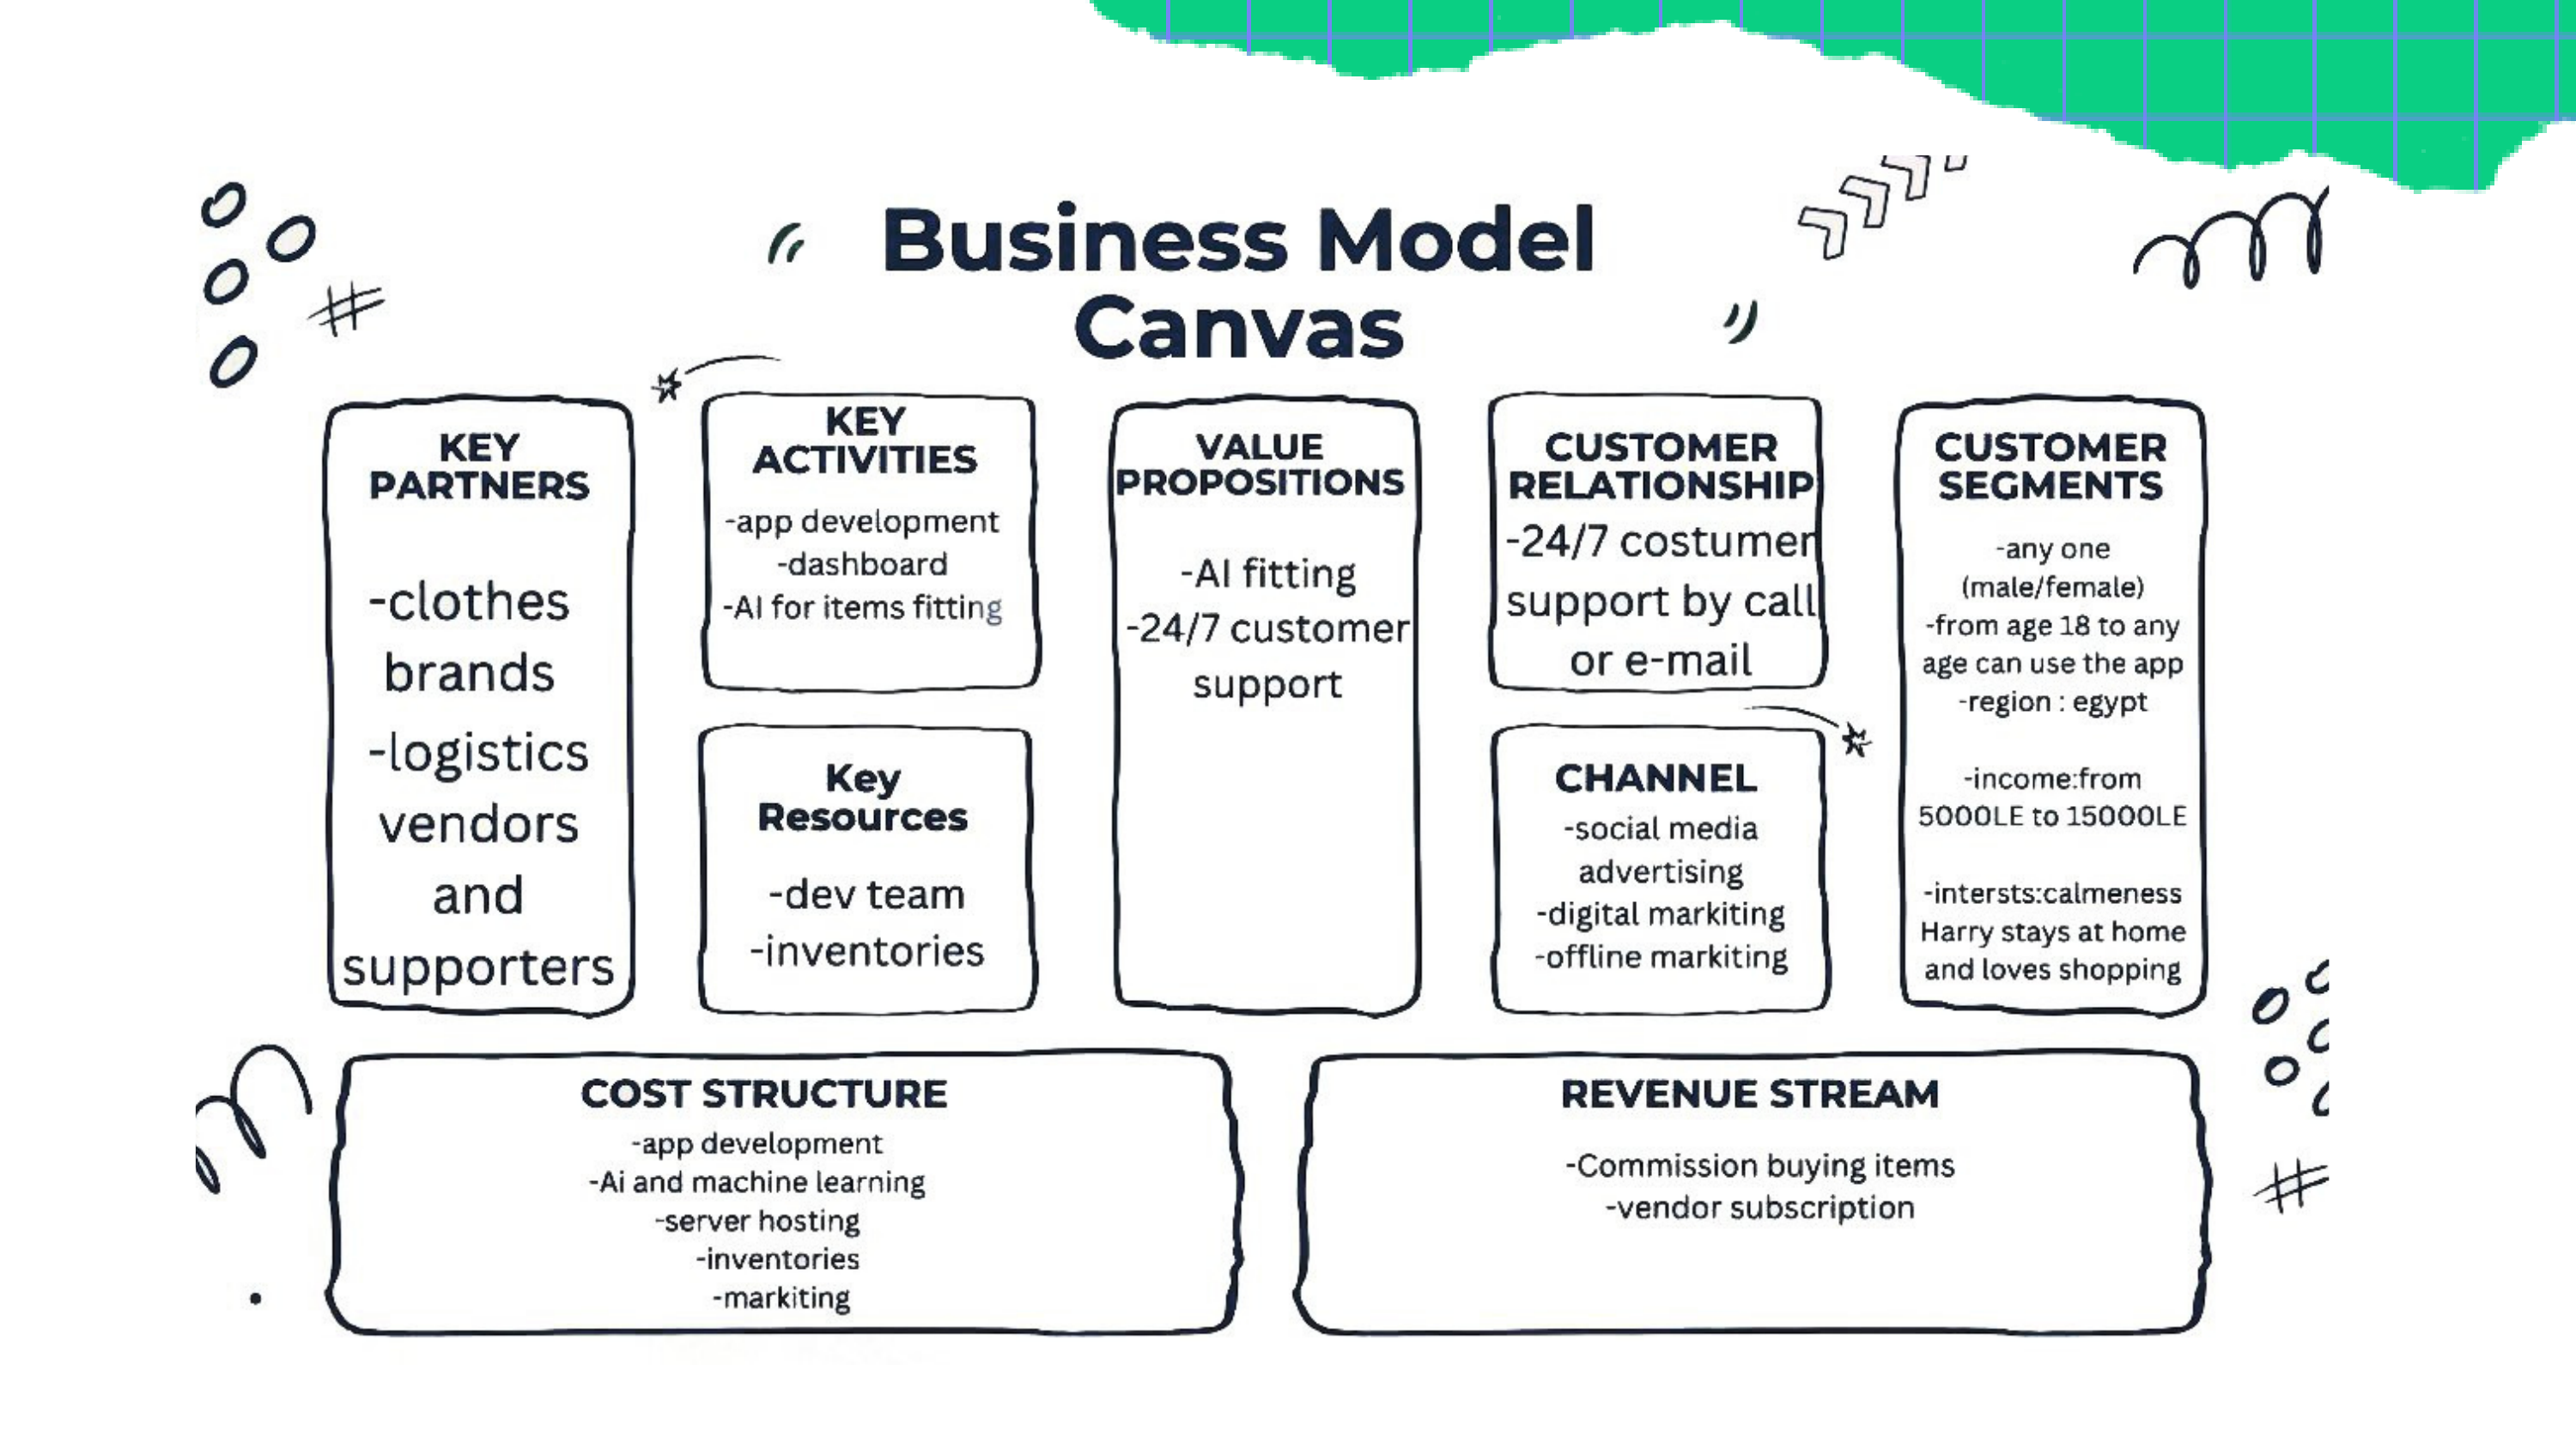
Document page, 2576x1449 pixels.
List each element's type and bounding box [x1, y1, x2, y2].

text_box [1013, 0, 2576, 194]
text_box [195, 155, 2330, 1366]
